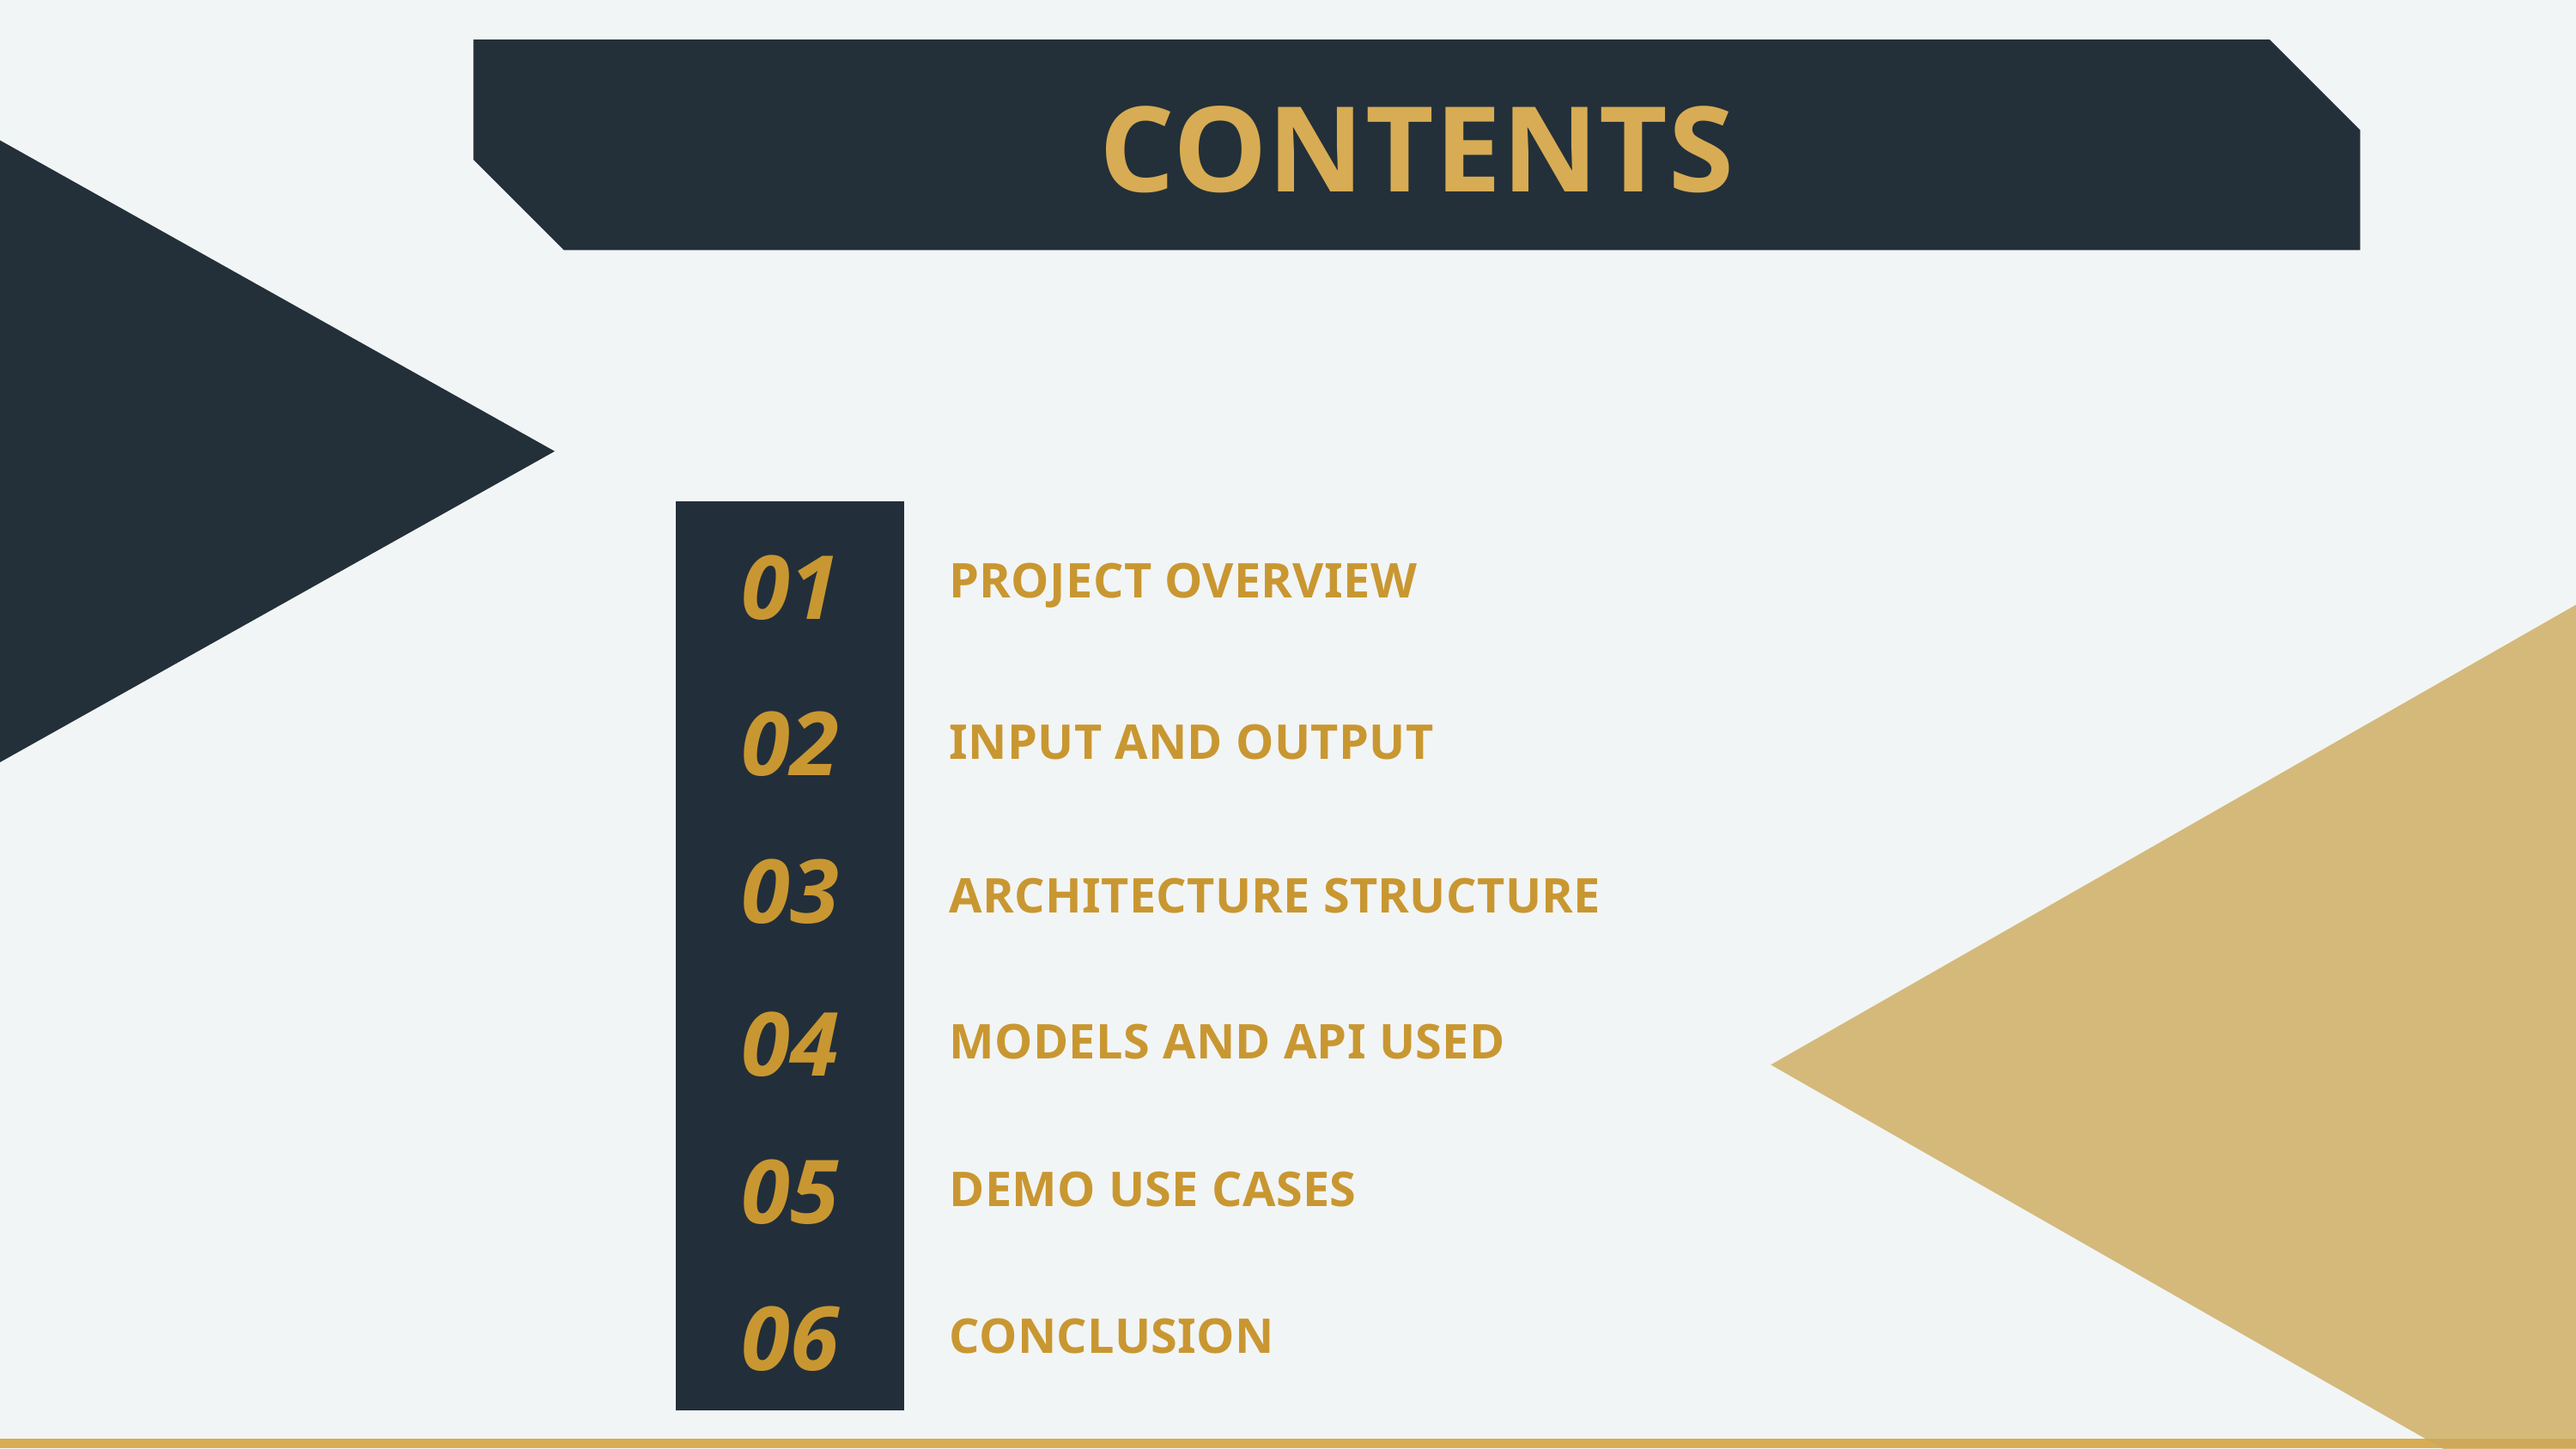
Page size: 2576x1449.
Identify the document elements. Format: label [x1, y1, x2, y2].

text_box [949, 1305, 1586, 1388]
text_box [949, 1158, 1586, 1241]
text_box [949, 864, 2112, 961]
text_box [0, 1438, 1650, 1449]
text_box [473, 39, 2360, 251]
text_box [949, 549, 1637, 634]
text_box [949, 711, 1637, 795]
text_box [0, 0, 639, 1138]
text_box [1656, 259, 2576, 1449]
text_box [676, 500, 905, 1410]
text_box [949, 1010, 1586, 1094]
